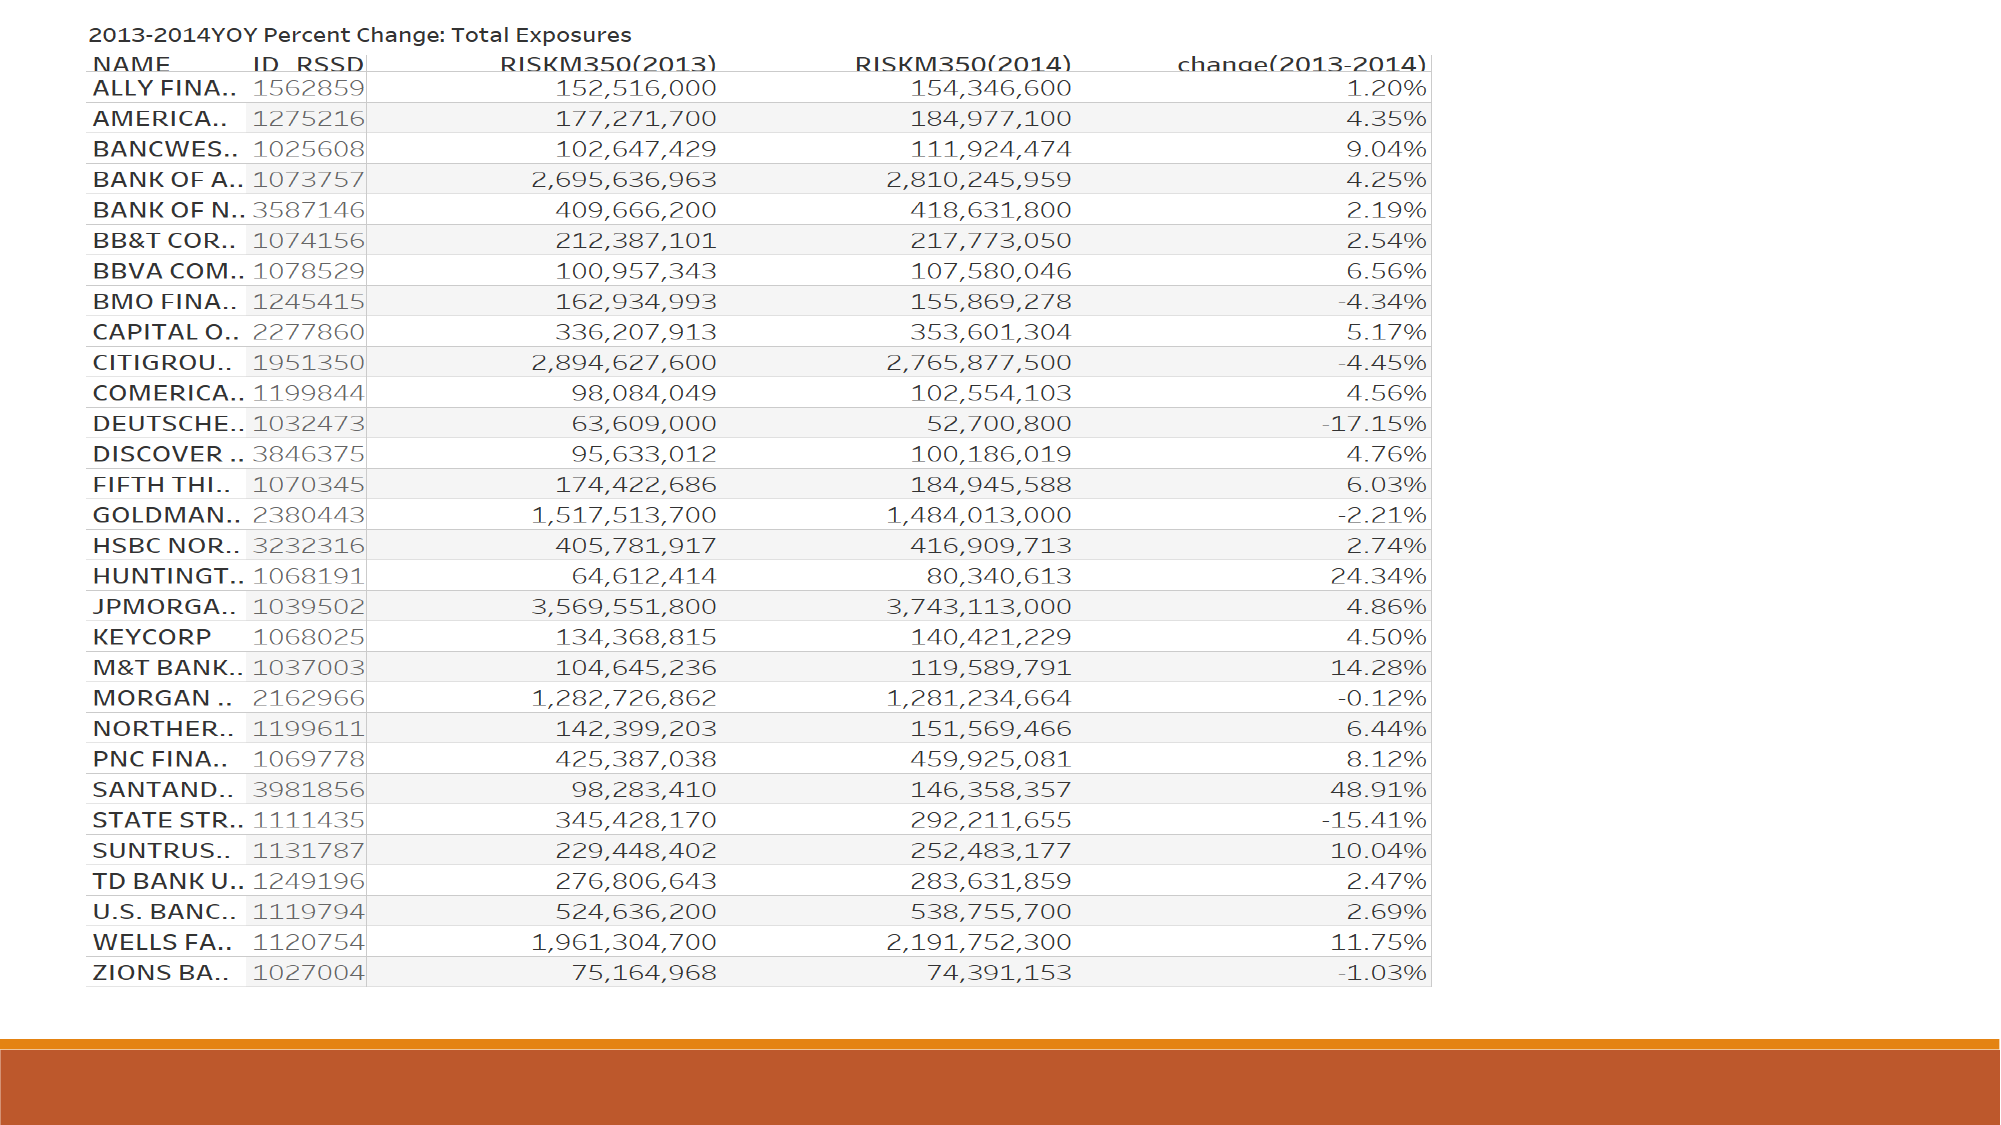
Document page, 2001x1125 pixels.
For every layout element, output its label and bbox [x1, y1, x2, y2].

picture [75, 13, 1532, 1004]
